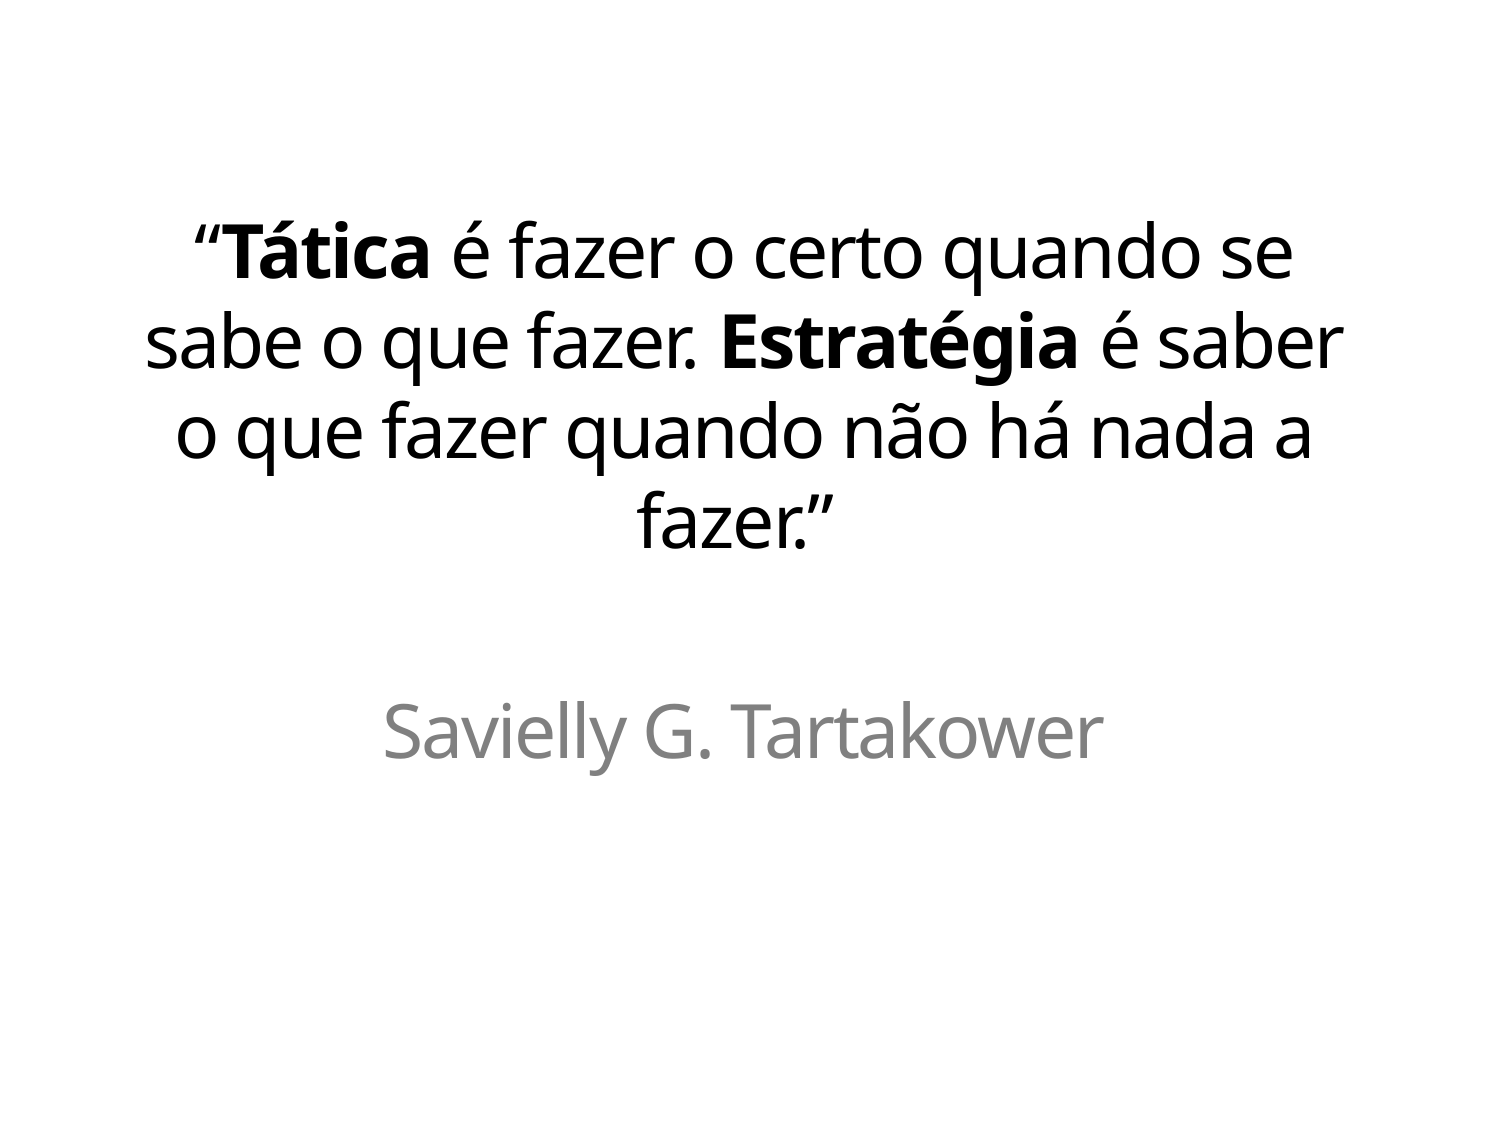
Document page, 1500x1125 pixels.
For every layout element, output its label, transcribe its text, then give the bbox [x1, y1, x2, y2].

list “Tática é fazer o certo quando se sabe o que fazer. Estratégia é saber o que fazer quando não há nada a fazer.” Savielly G. Tartakower [112, 196, 1376, 882]
